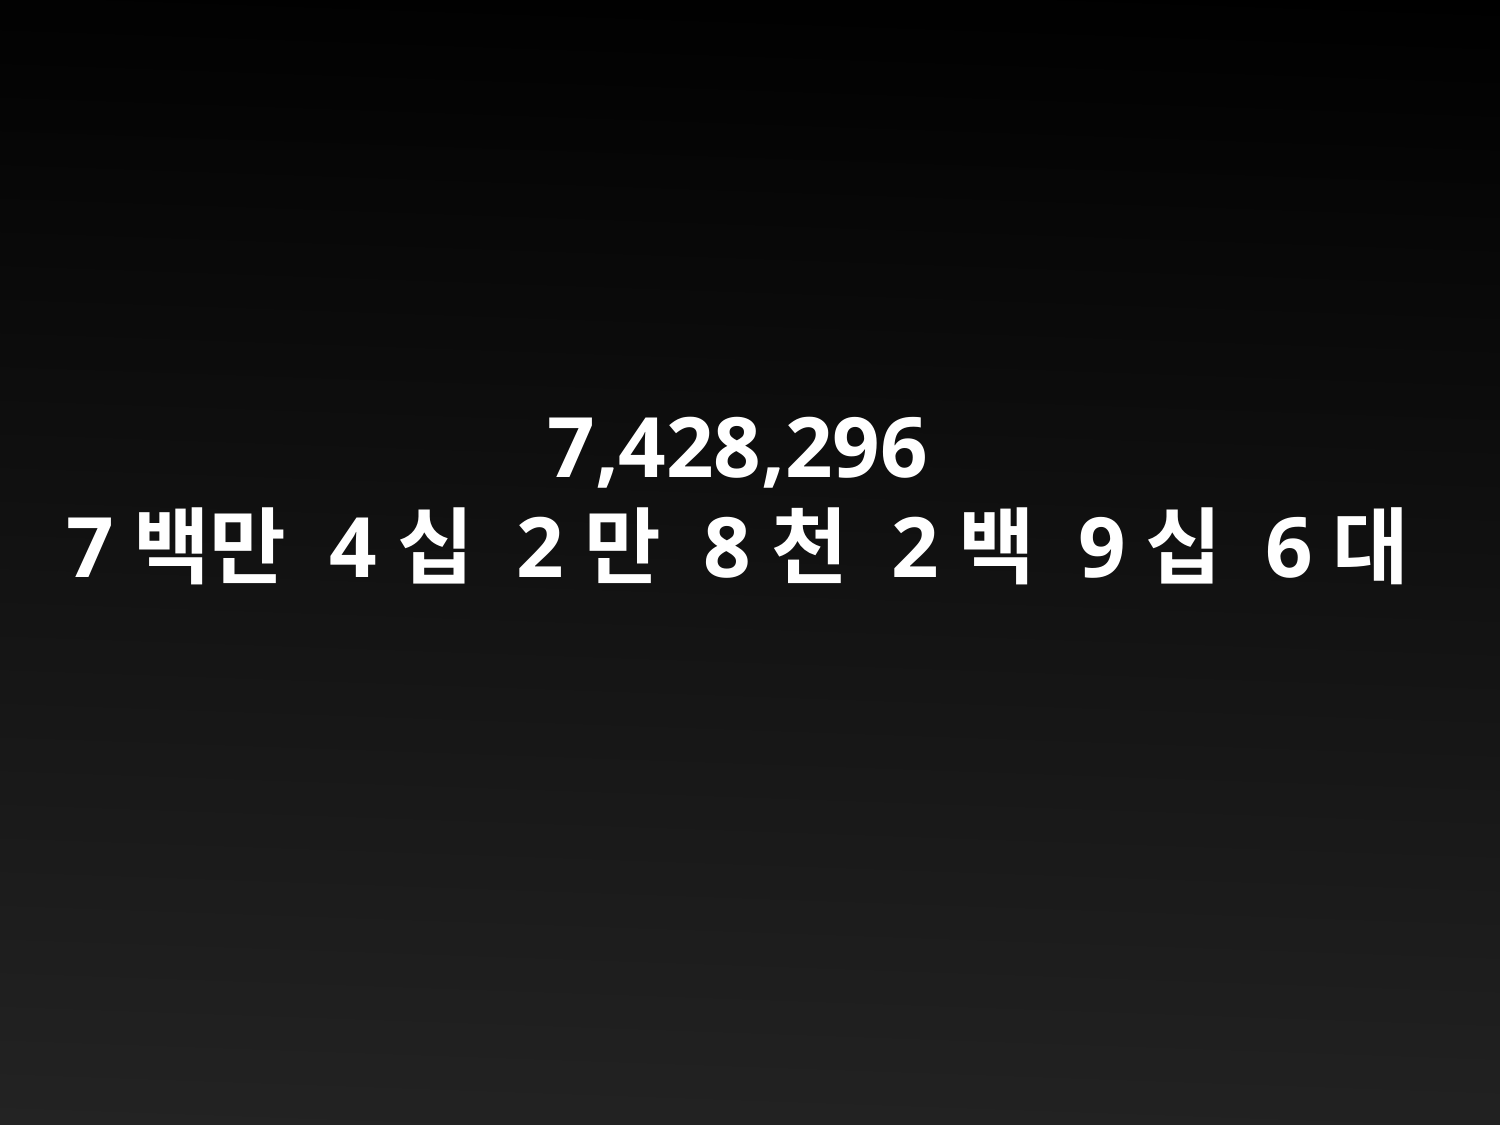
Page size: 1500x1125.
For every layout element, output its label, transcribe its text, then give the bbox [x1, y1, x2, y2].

text_box 7,428,296 7백만 4십 2만 8천 2백 9십 6대 [51, 386, 1424, 602]
